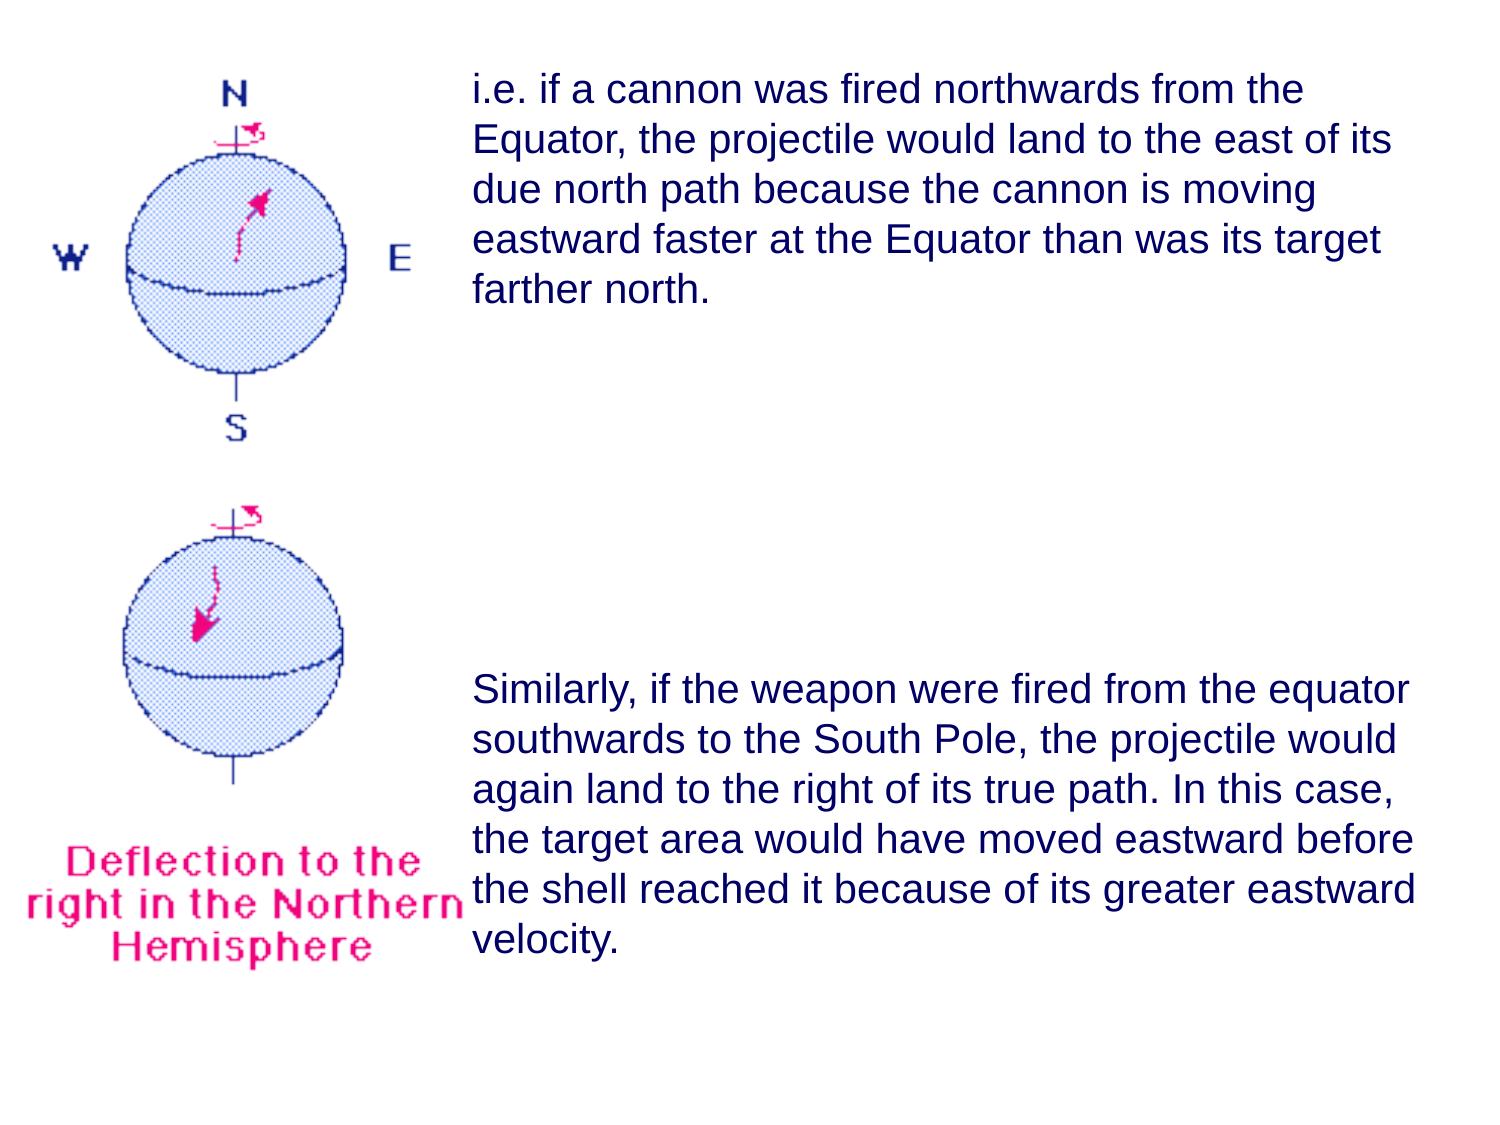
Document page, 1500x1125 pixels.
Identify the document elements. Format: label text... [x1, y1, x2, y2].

picture [0, 34, 510, 1008]
title i.e. if a cannon was fired northwards from the Equator, the projectile would land to the east of its due north path because the cannon is moving eastward faster at the Equator than was its target farther north. Similarly, if the weapon were fired from the equator southwards to the South Pole, the projectile would again land to the right of its true path. In this case, the target area would have moved eastward before the shell reached it because of its greater eastward velocity. [456, 831, 1471, 1020]
